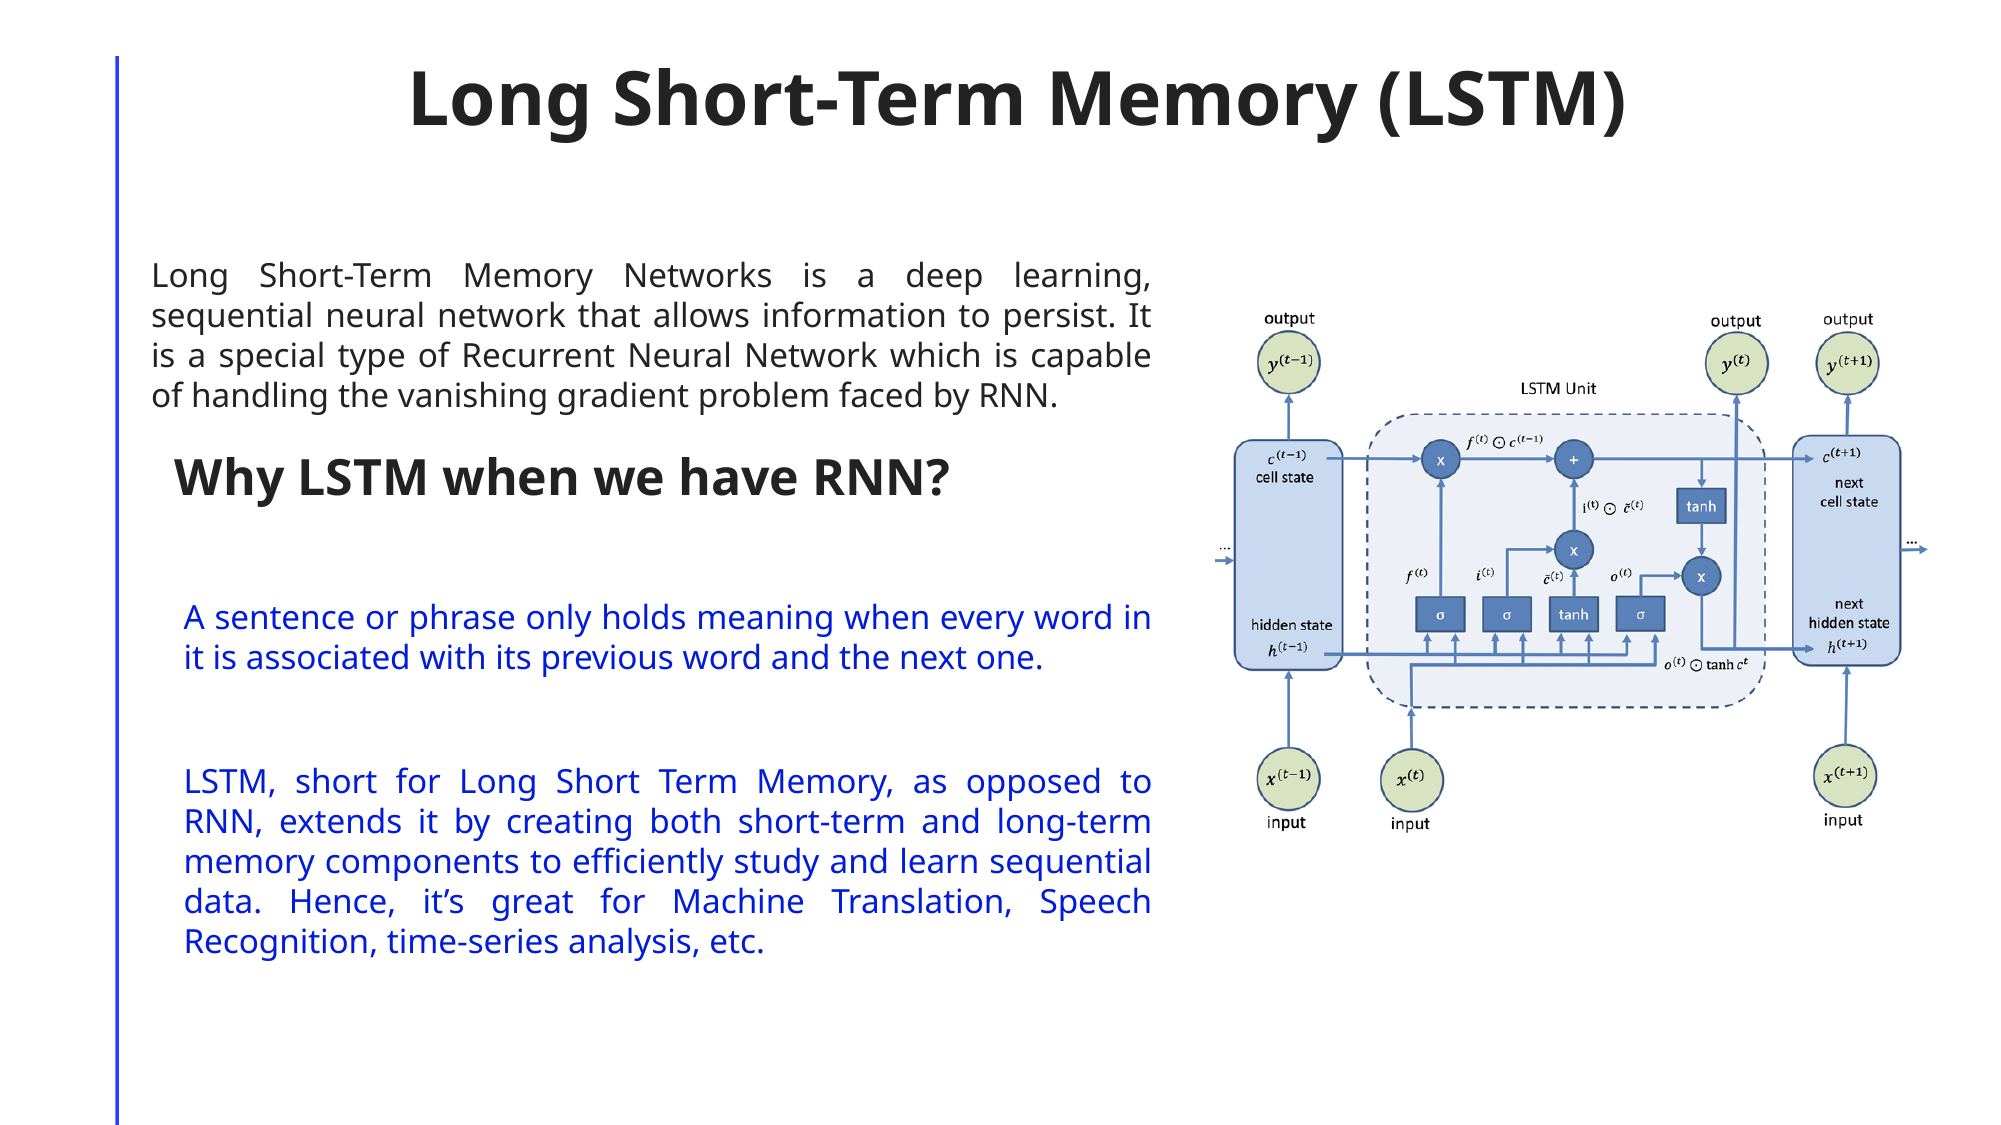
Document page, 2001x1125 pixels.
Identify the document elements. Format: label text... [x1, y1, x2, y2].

text_box Long Short-Term Memory Networks is a deep learning, sequential neural network that allows information to persist. It is a special type of Recurrent Neural Network which is capable of handling the vanishing gradient problem faced by RNN. [136, 247, 1169, 422]
text_box A sentence or phrase only holds meaning when every word in it is associated with its previous word and the next one. LSTM, short for Long Short Term Memory, as opposed to RNN, extends it by creating both short-term and long-term memory components to efficiently study and learn sequential data. Hence, it’s great for Machine Translation, Speech Recognition, time-series analysis, etc. [168, 543, 1169, 968]
text_box Why LSTM when we have RNN? [160, 438, 1011, 514]
text_box Long Short-Term Memory (LSTM) [392, 43, 1681, 148]
picture [1215, 307, 1931, 834]
